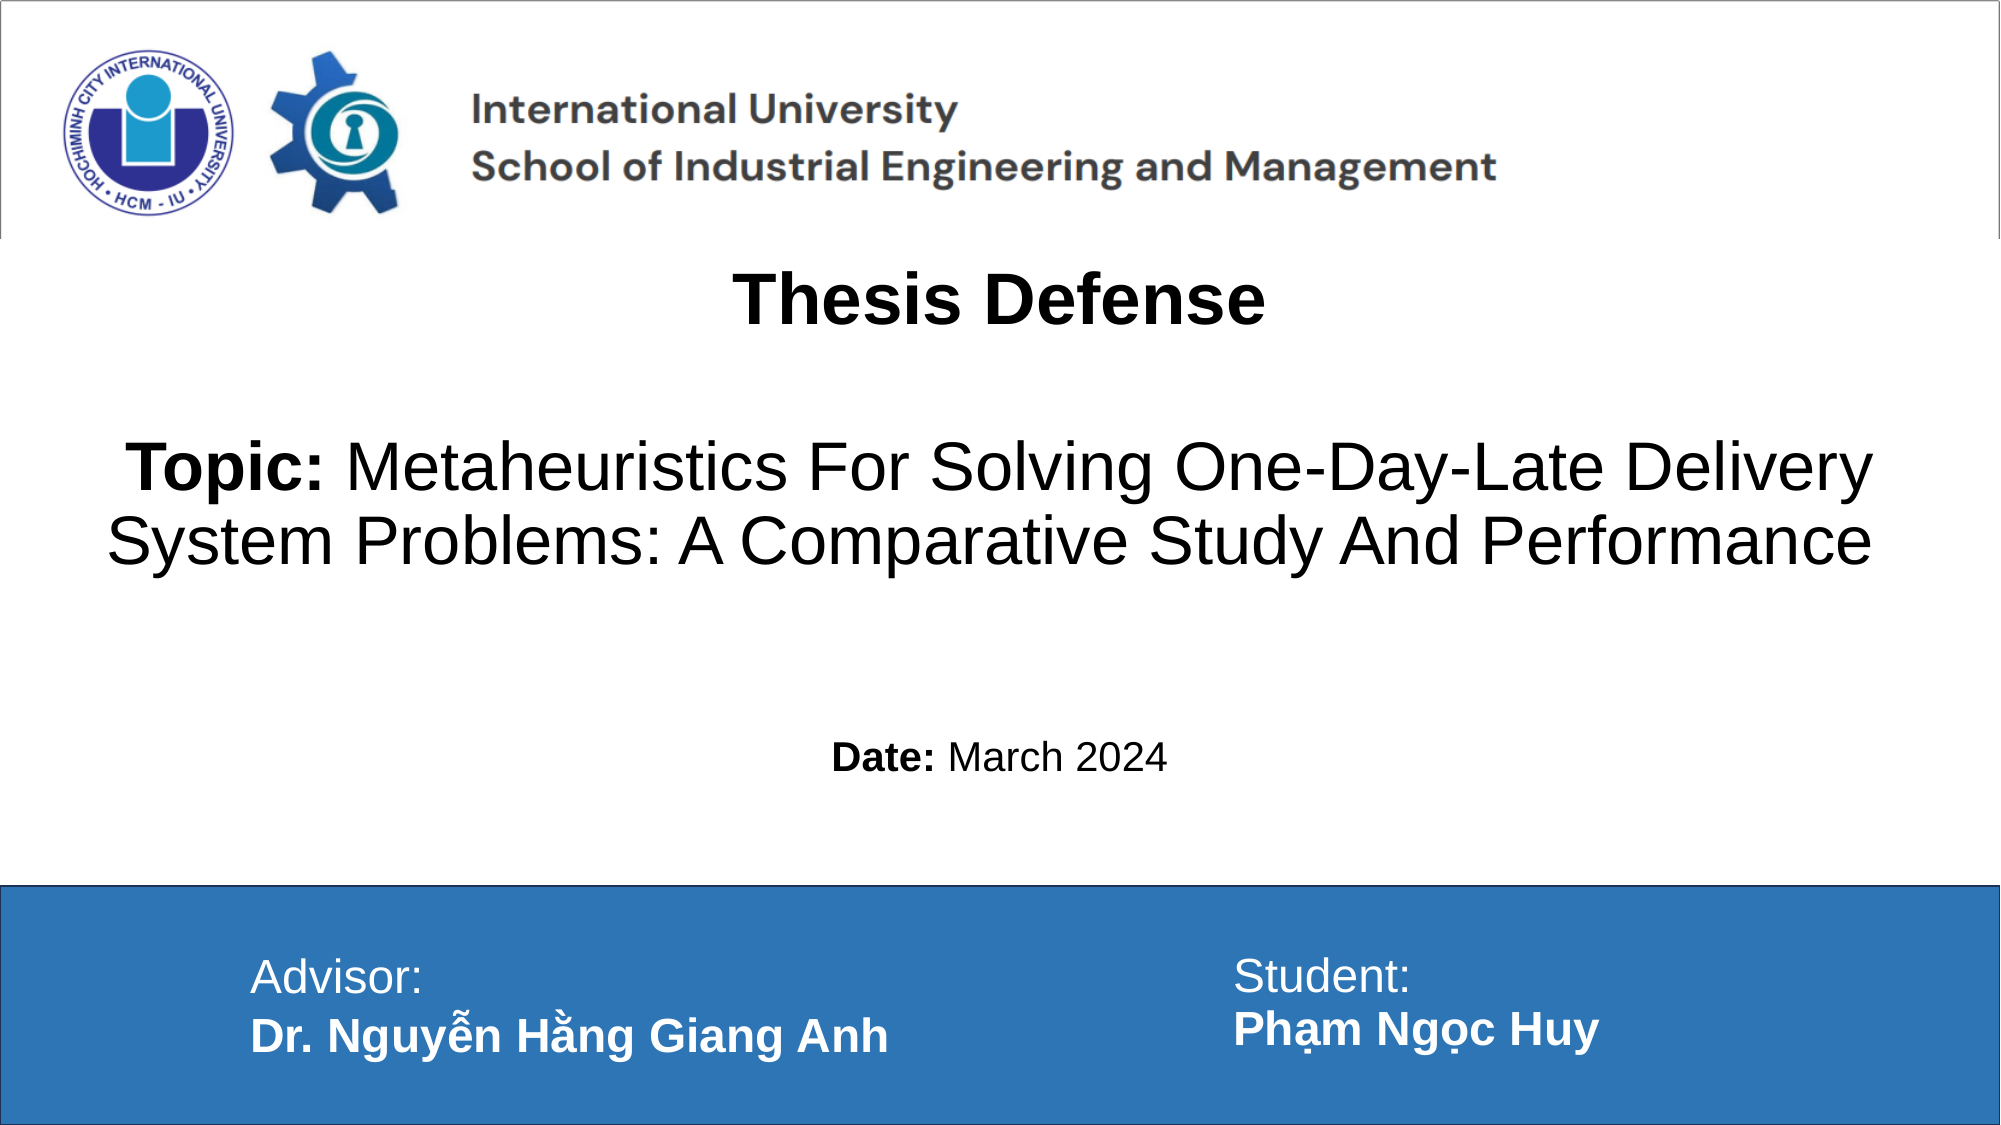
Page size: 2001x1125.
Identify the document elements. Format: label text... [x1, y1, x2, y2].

text_box Date: March 2024 [0, 722, 2000, 788]
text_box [0, 885, 2000, 1125]
picture [0, 0, 2000, 240]
title Thesis Defense [0, 240, 2000, 348]
subtitle Topic: Metaheuristics For Solving One-Day-Late Delivery System Problems: A Comparative Study And Performance [0, 423, 2000, 619]
